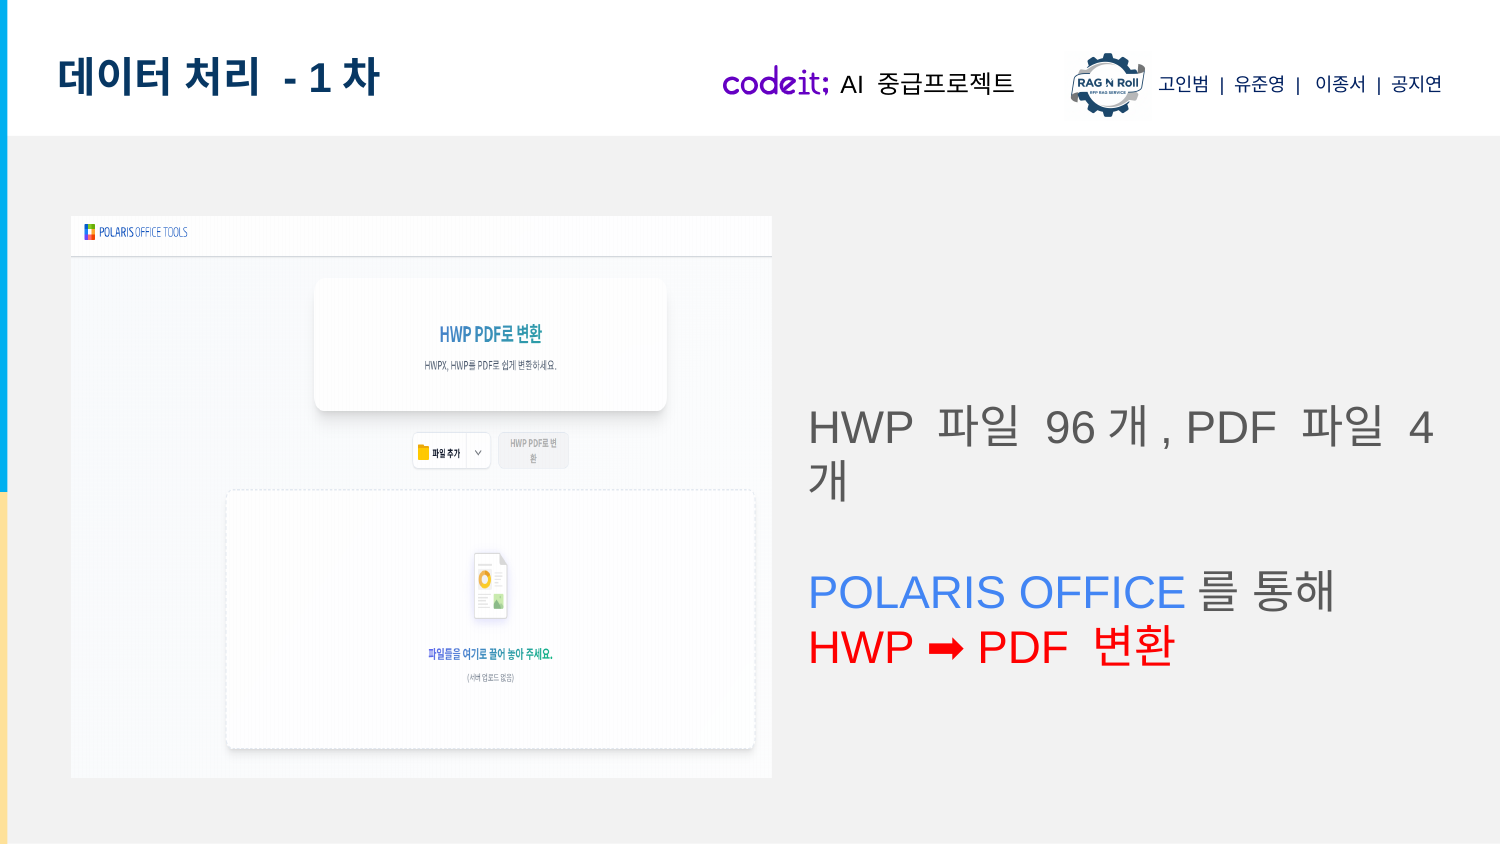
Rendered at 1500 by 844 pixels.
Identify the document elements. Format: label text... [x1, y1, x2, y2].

text_box [12, 135, 1500, 844]
text_box 데이터 처리 - 1차 [42, 43, 793, 109]
text_box HWP 파일 96개, PDF 파일 4개 POLARIS OFFICE를 통해 HWP ➡️ PDF 변환 [792, 382, 1454, 688]
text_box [711, 56, 1039, 111]
picture [71, 216, 772, 778]
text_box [1064, 51, 1494, 121]
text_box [0, 0, 8, 844]
